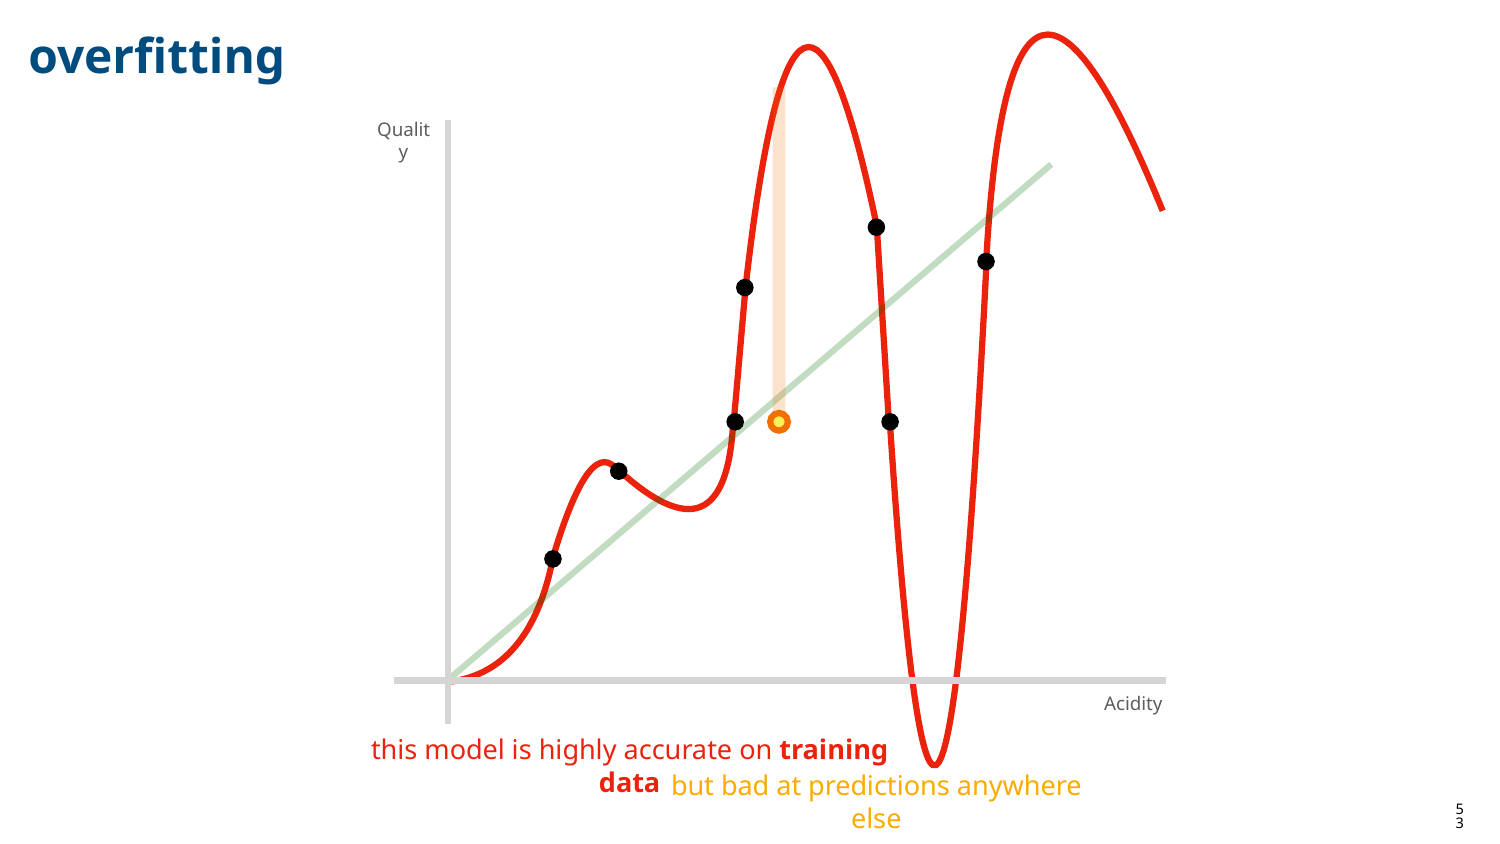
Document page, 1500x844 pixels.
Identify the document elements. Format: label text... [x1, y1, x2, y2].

text_box overfitting [22, 22, 292, 87]
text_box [452, 164, 1052, 679]
text_box but bad at predictions anywhere else [653, 774, 1099, 837]
text_box Quality [369, 114, 438, 166]
slide_number 53 [1452, 326, 1476, 823]
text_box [450, 34, 1163, 679]
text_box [450, 688, 1163, 766]
text_box this model is highly accurate on training data [354, 729, 653, 801]
